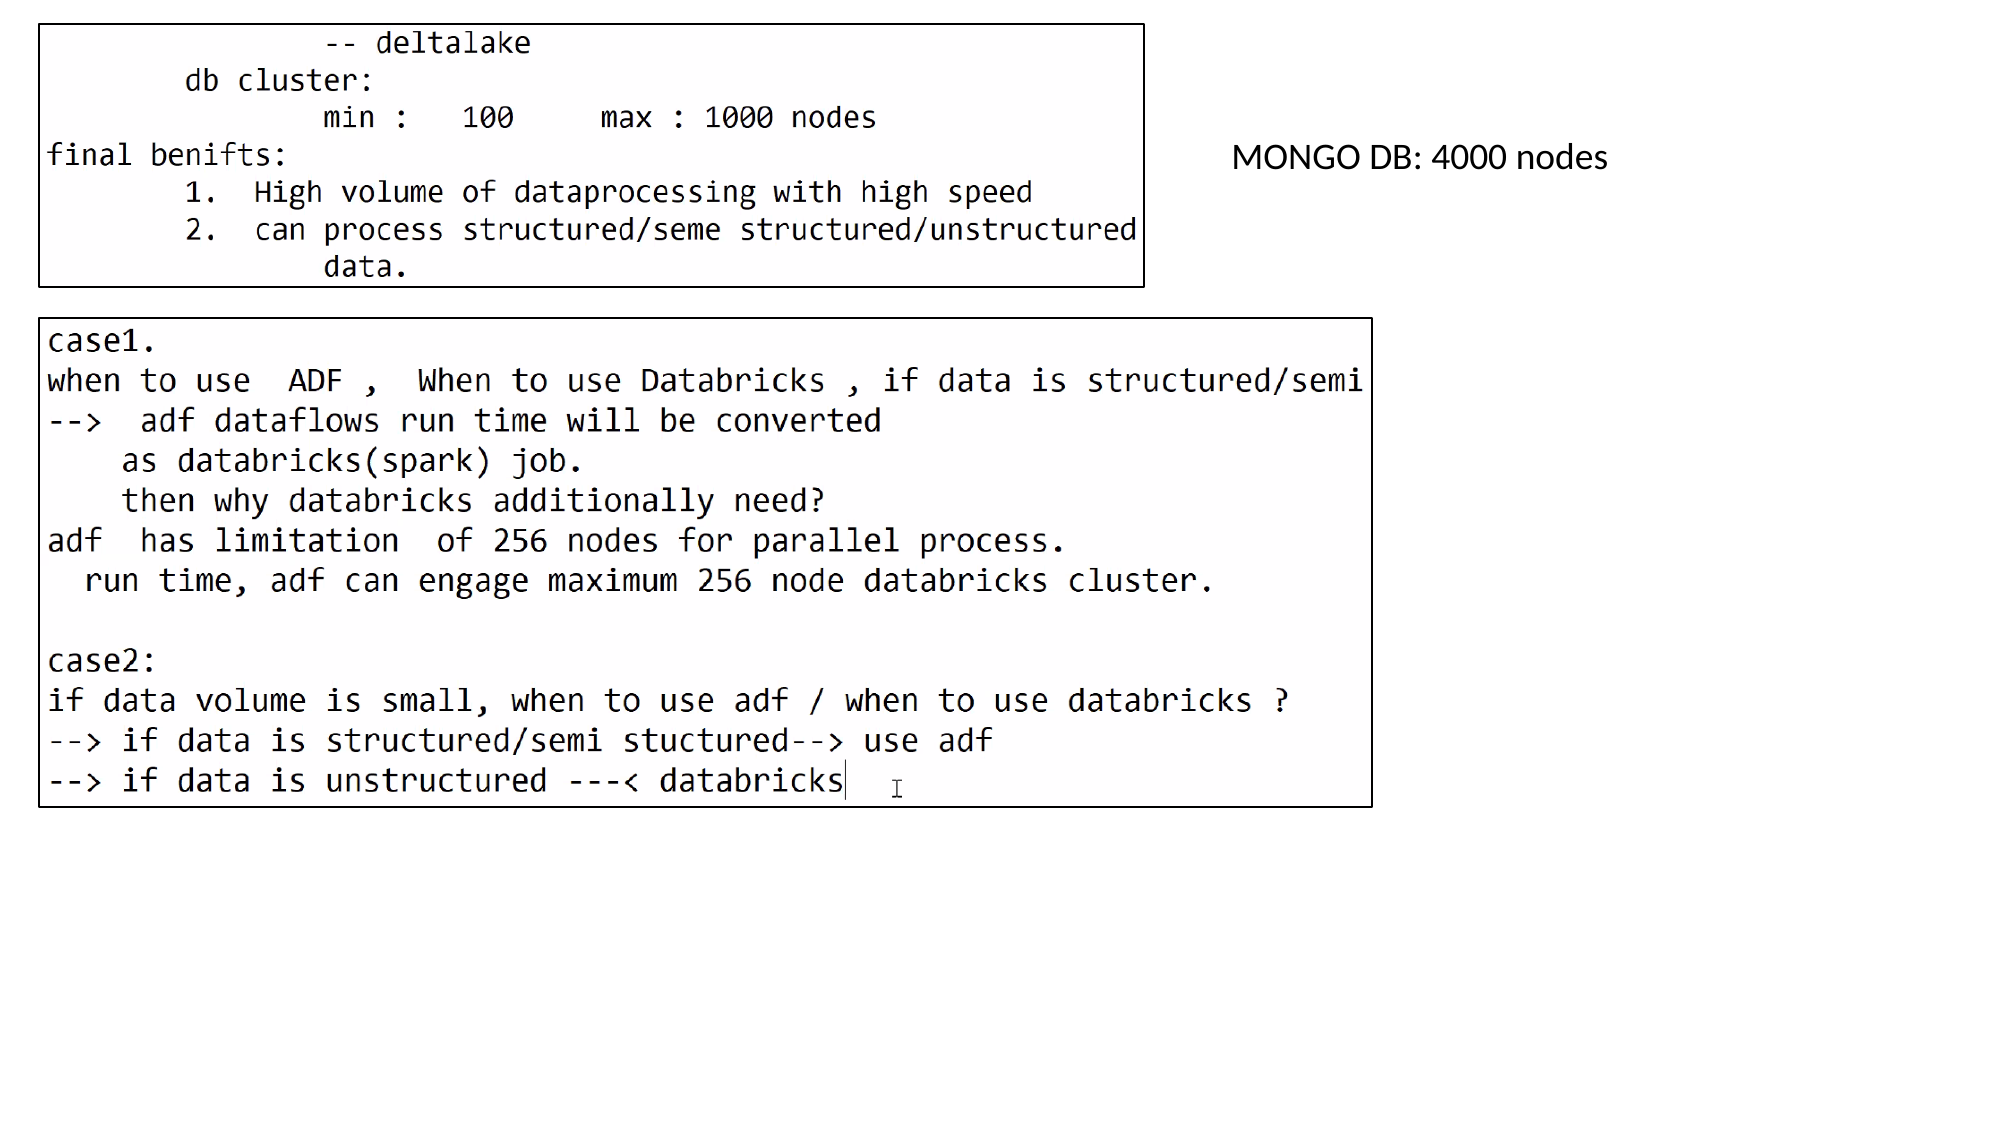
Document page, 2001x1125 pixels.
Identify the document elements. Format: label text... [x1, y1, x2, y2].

picture [39, 25, 1143, 286]
picture [39, 319, 1371, 806]
text_box MONGO DB: 4000 nodes [1216, 124, 1624, 185]
